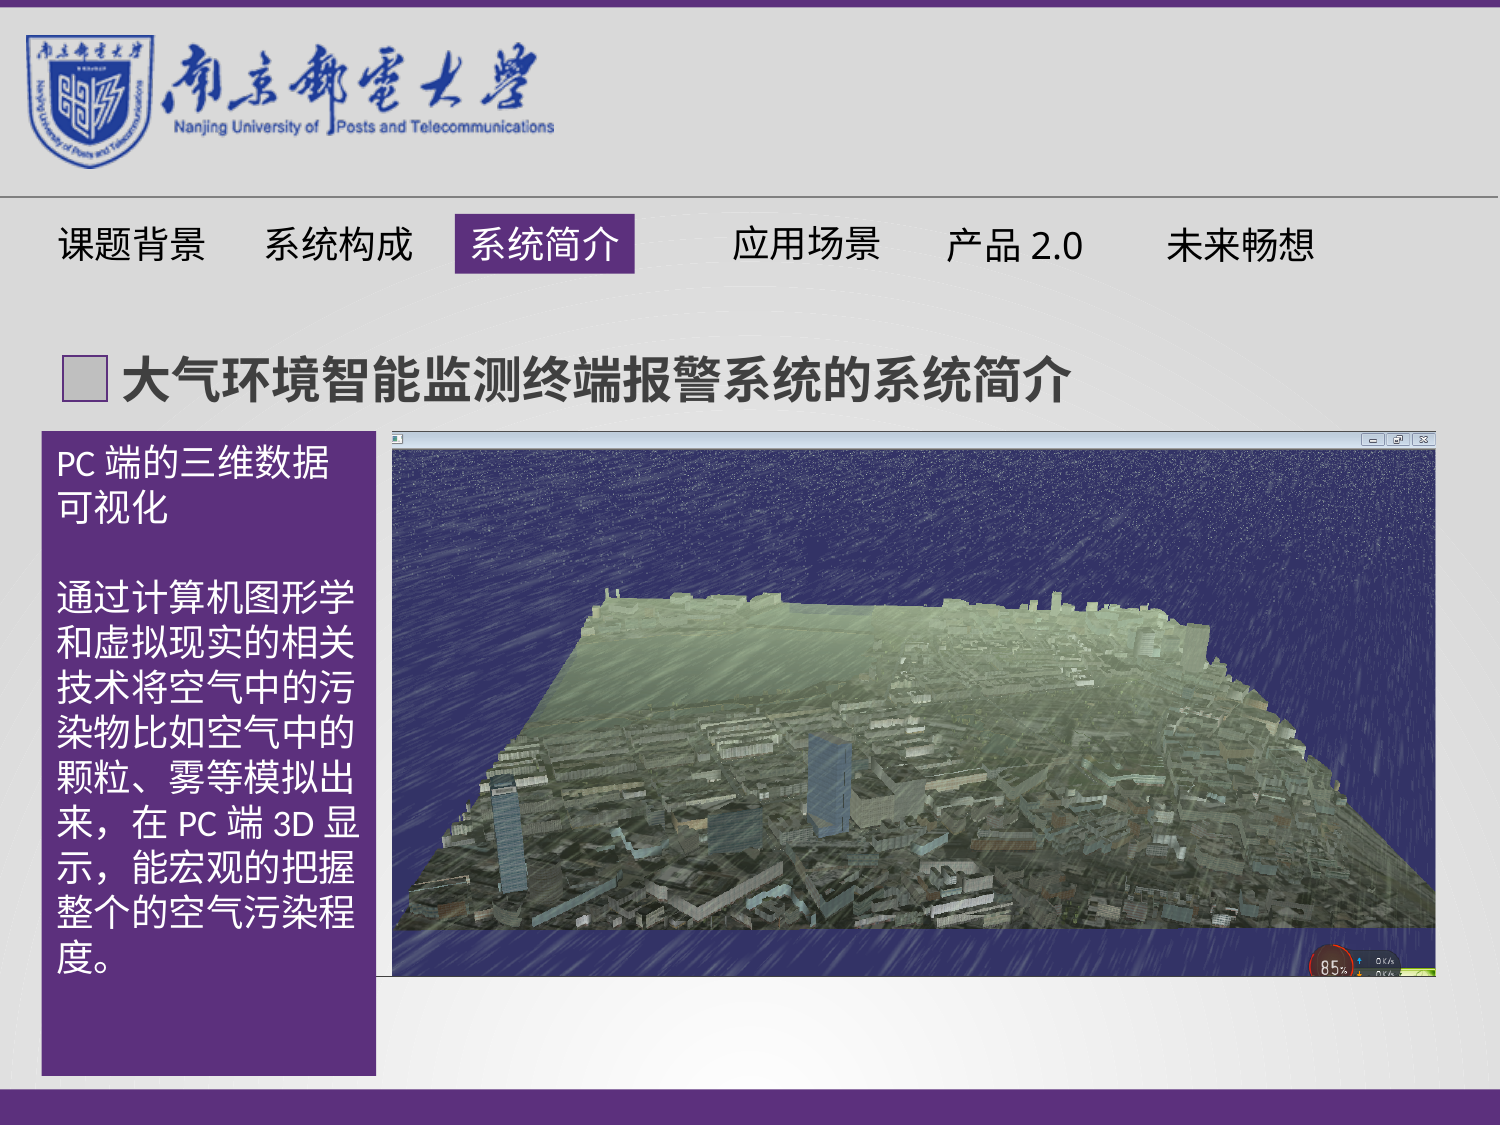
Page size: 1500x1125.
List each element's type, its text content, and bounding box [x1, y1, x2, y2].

picture [26, 35, 554, 169]
text_box 应用场景 [717, 212, 897, 273]
text_box 系统简介 [454, 213, 635, 274]
text_box 系统构成 [248, 213, 429, 274]
text_box 大气环境智能监测终端报警系统的系统简介 [107, 340, 1204, 416]
text_box 未来畅想 [1151, 214, 1331, 275]
text_box PC端的三维数据可视化 通过计算机图形学和虚拟现实的相关技术将空气中的污染物比如空气中的颗粒、雾等模拟出来，在PC端3D显示，能宏观的把握整个的空气污染程度。 [41, 431, 377, 1076]
text_box 产品2.0 [931, 214, 1099, 275]
text_box [0, 0, 1500, 8]
text_box 课题背景 [42, 213, 223, 274]
text_box [62, 355, 107, 402]
text_box [0, 1088, 1500, 1125]
picture [392, 431, 1436, 976]
